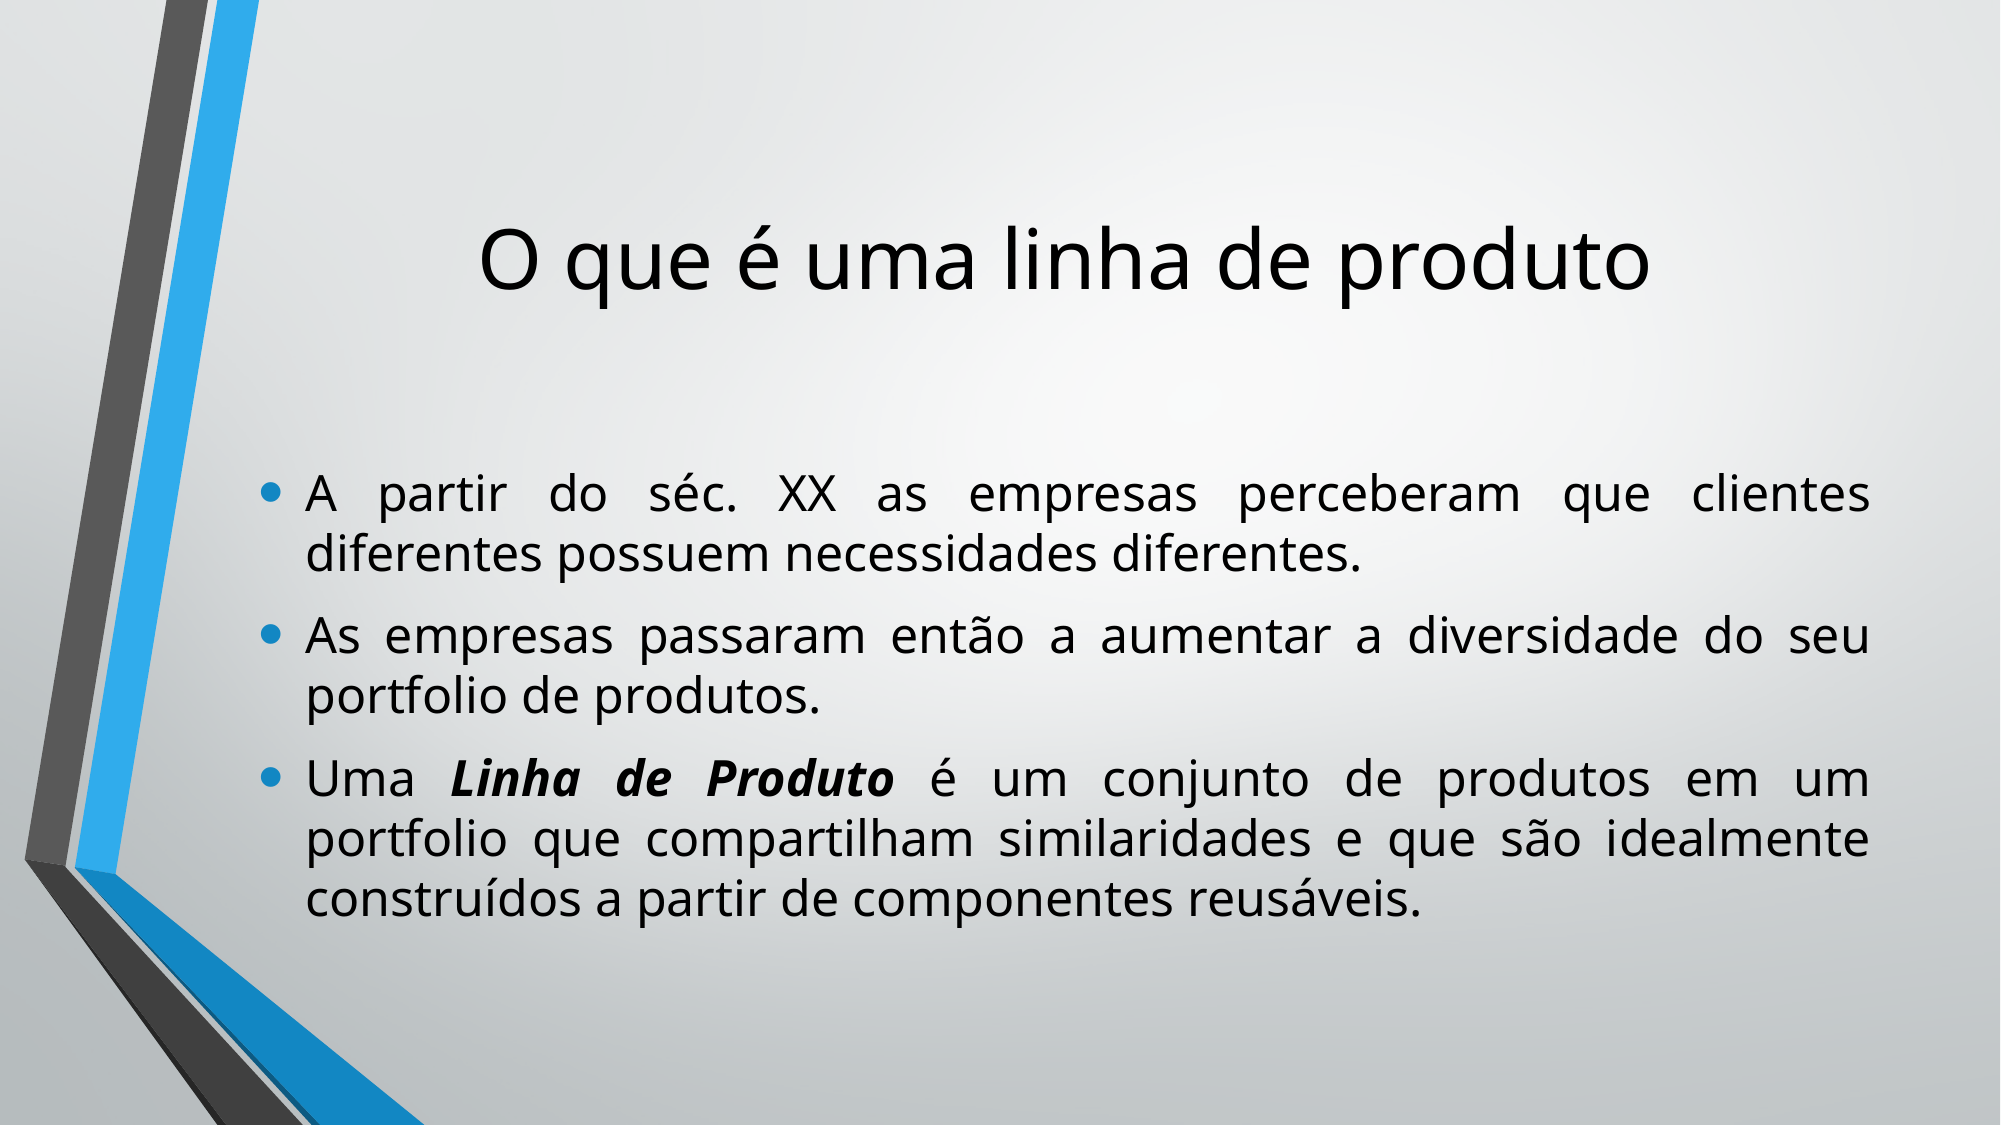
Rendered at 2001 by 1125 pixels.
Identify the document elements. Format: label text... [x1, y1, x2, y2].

list A partir do séc. XX as empresas perceberam que clientes diferentes possuem necessidades diferentes. As empresas passaram então a aumentar a diversidade do seu portfolio de produtos. Uma Linha de Produto é um conjunto de produtos em um portfolio que compartilham similaridades e que são idealmente construídos a partir de componentes reusáveis. [243, 437, 1887, 950]
title O que é uma linha de produto [243, 112, 1887, 400]
